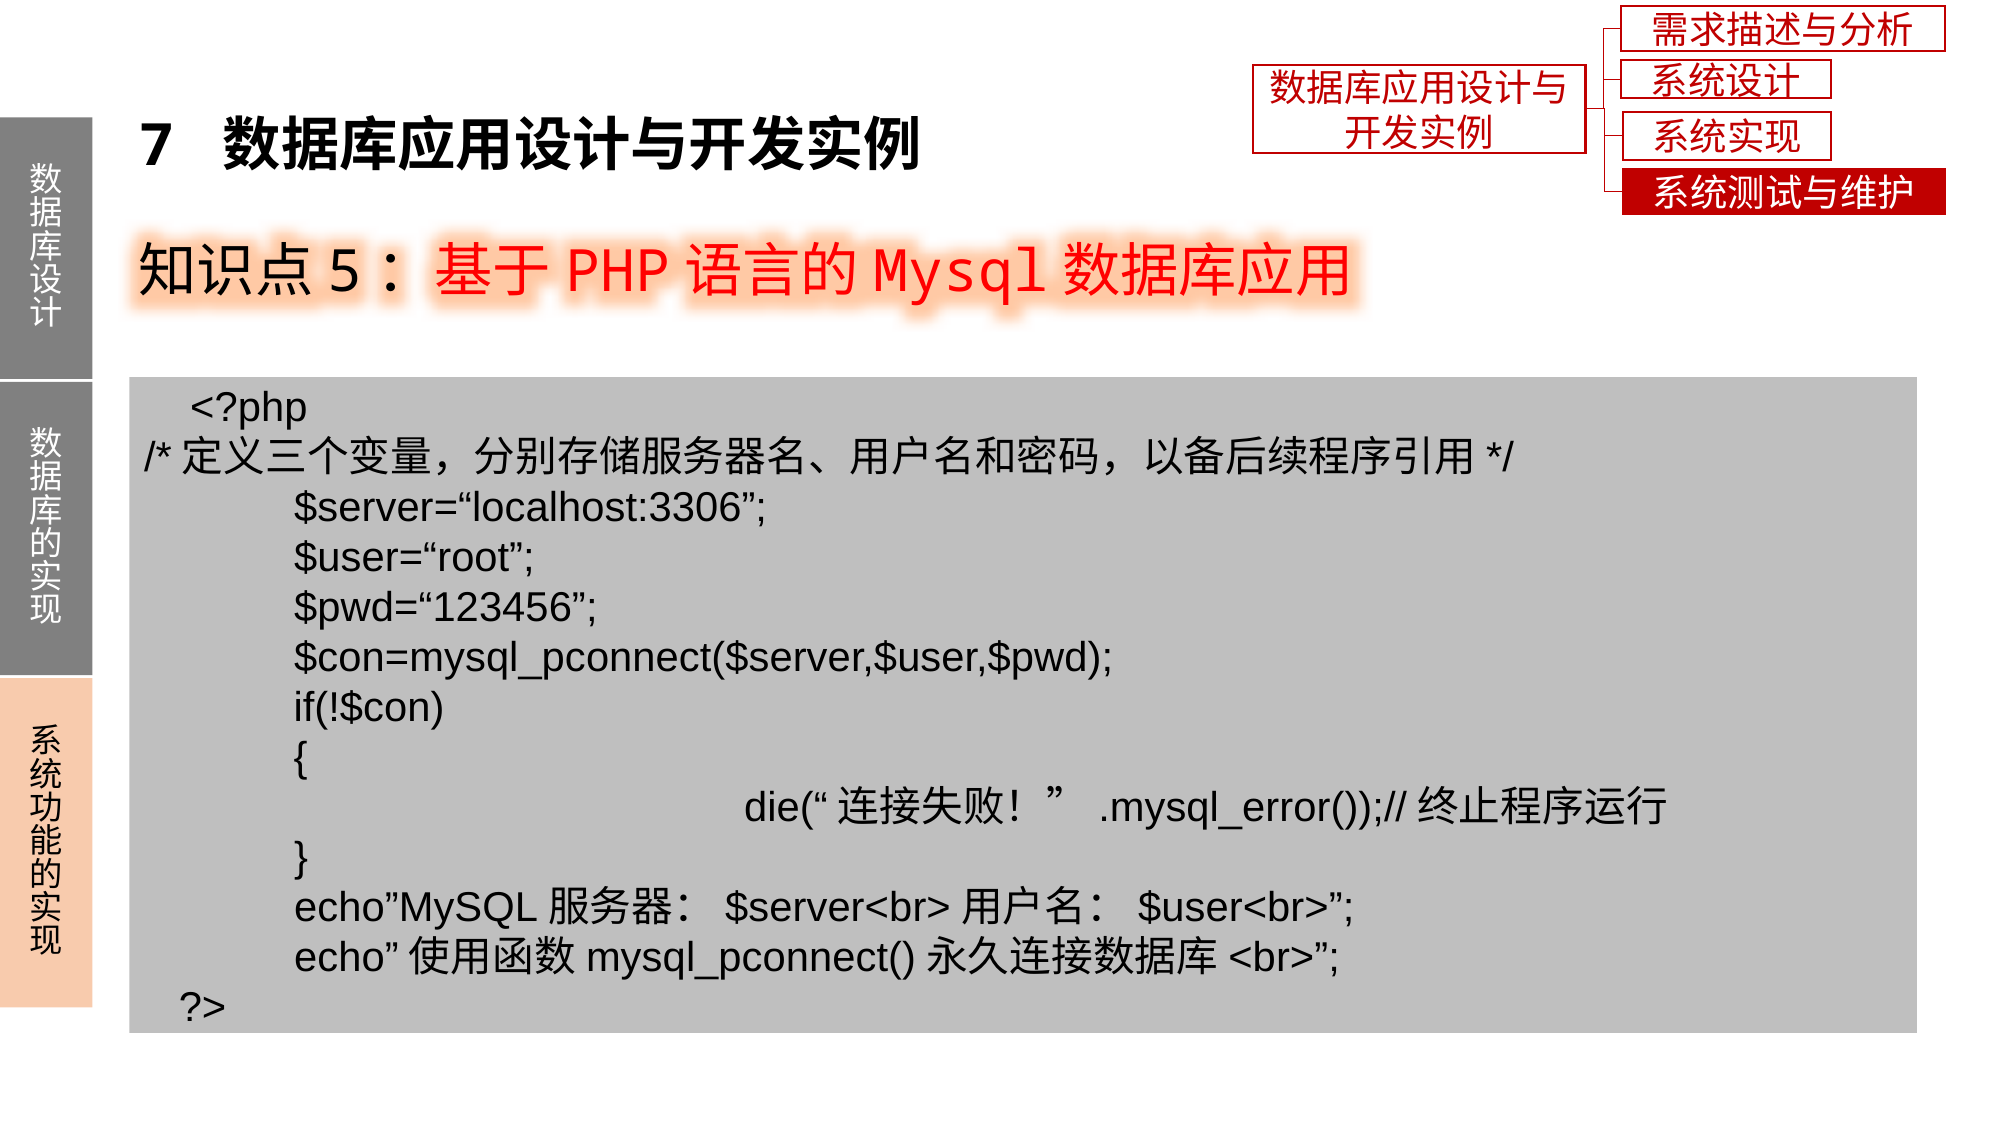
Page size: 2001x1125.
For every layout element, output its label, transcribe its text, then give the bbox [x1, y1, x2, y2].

text_box 需求描述与分析 [1620, 5, 1946, 52]
text_box 数据库应用设计与开发实例 [1252, 64, 1585, 154]
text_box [0, 117, 93, 1008]
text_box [1585, 108, 1624, 192]
text_box 知识点5：基于PHP语言的Mysql数据库应用 [120, 172, 1945, 329]
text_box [1585, 28, 1621, 79]
text_box 系统设计 [1621, 59, 1832, 99]
text_box 数据库完整性 [118, 170, 1949, 335]
text_box 系统测试与维护 [1622, 168, 1946, 215]
text_box 系统实现 [1624, 111, 1832, 161]
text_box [1585, 79, 1621, 108]
text_box <?php /*定义三个变量，分别存储服务器名、用户名和密码，以备后续程序引用*/ $server=“localhost:3306”; $user=“root”; $pwd=“123456”; $con=mysql_pconnect($server,$user,$pwd); if(!$con) { die(“连接失败！”.mysql_error());//终止程序运行 } echo”MySQL服务器：$server<br>用户名：$user<br>”; echo”使用函数mysql_pconnect()永久连接数据库<br>”; ?> [128, 376, 1918, 1034]
text_box 7 数据库应用设计与开发实例 [120, 97, 1252, 153]
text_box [114, 166, 1954, 339]
